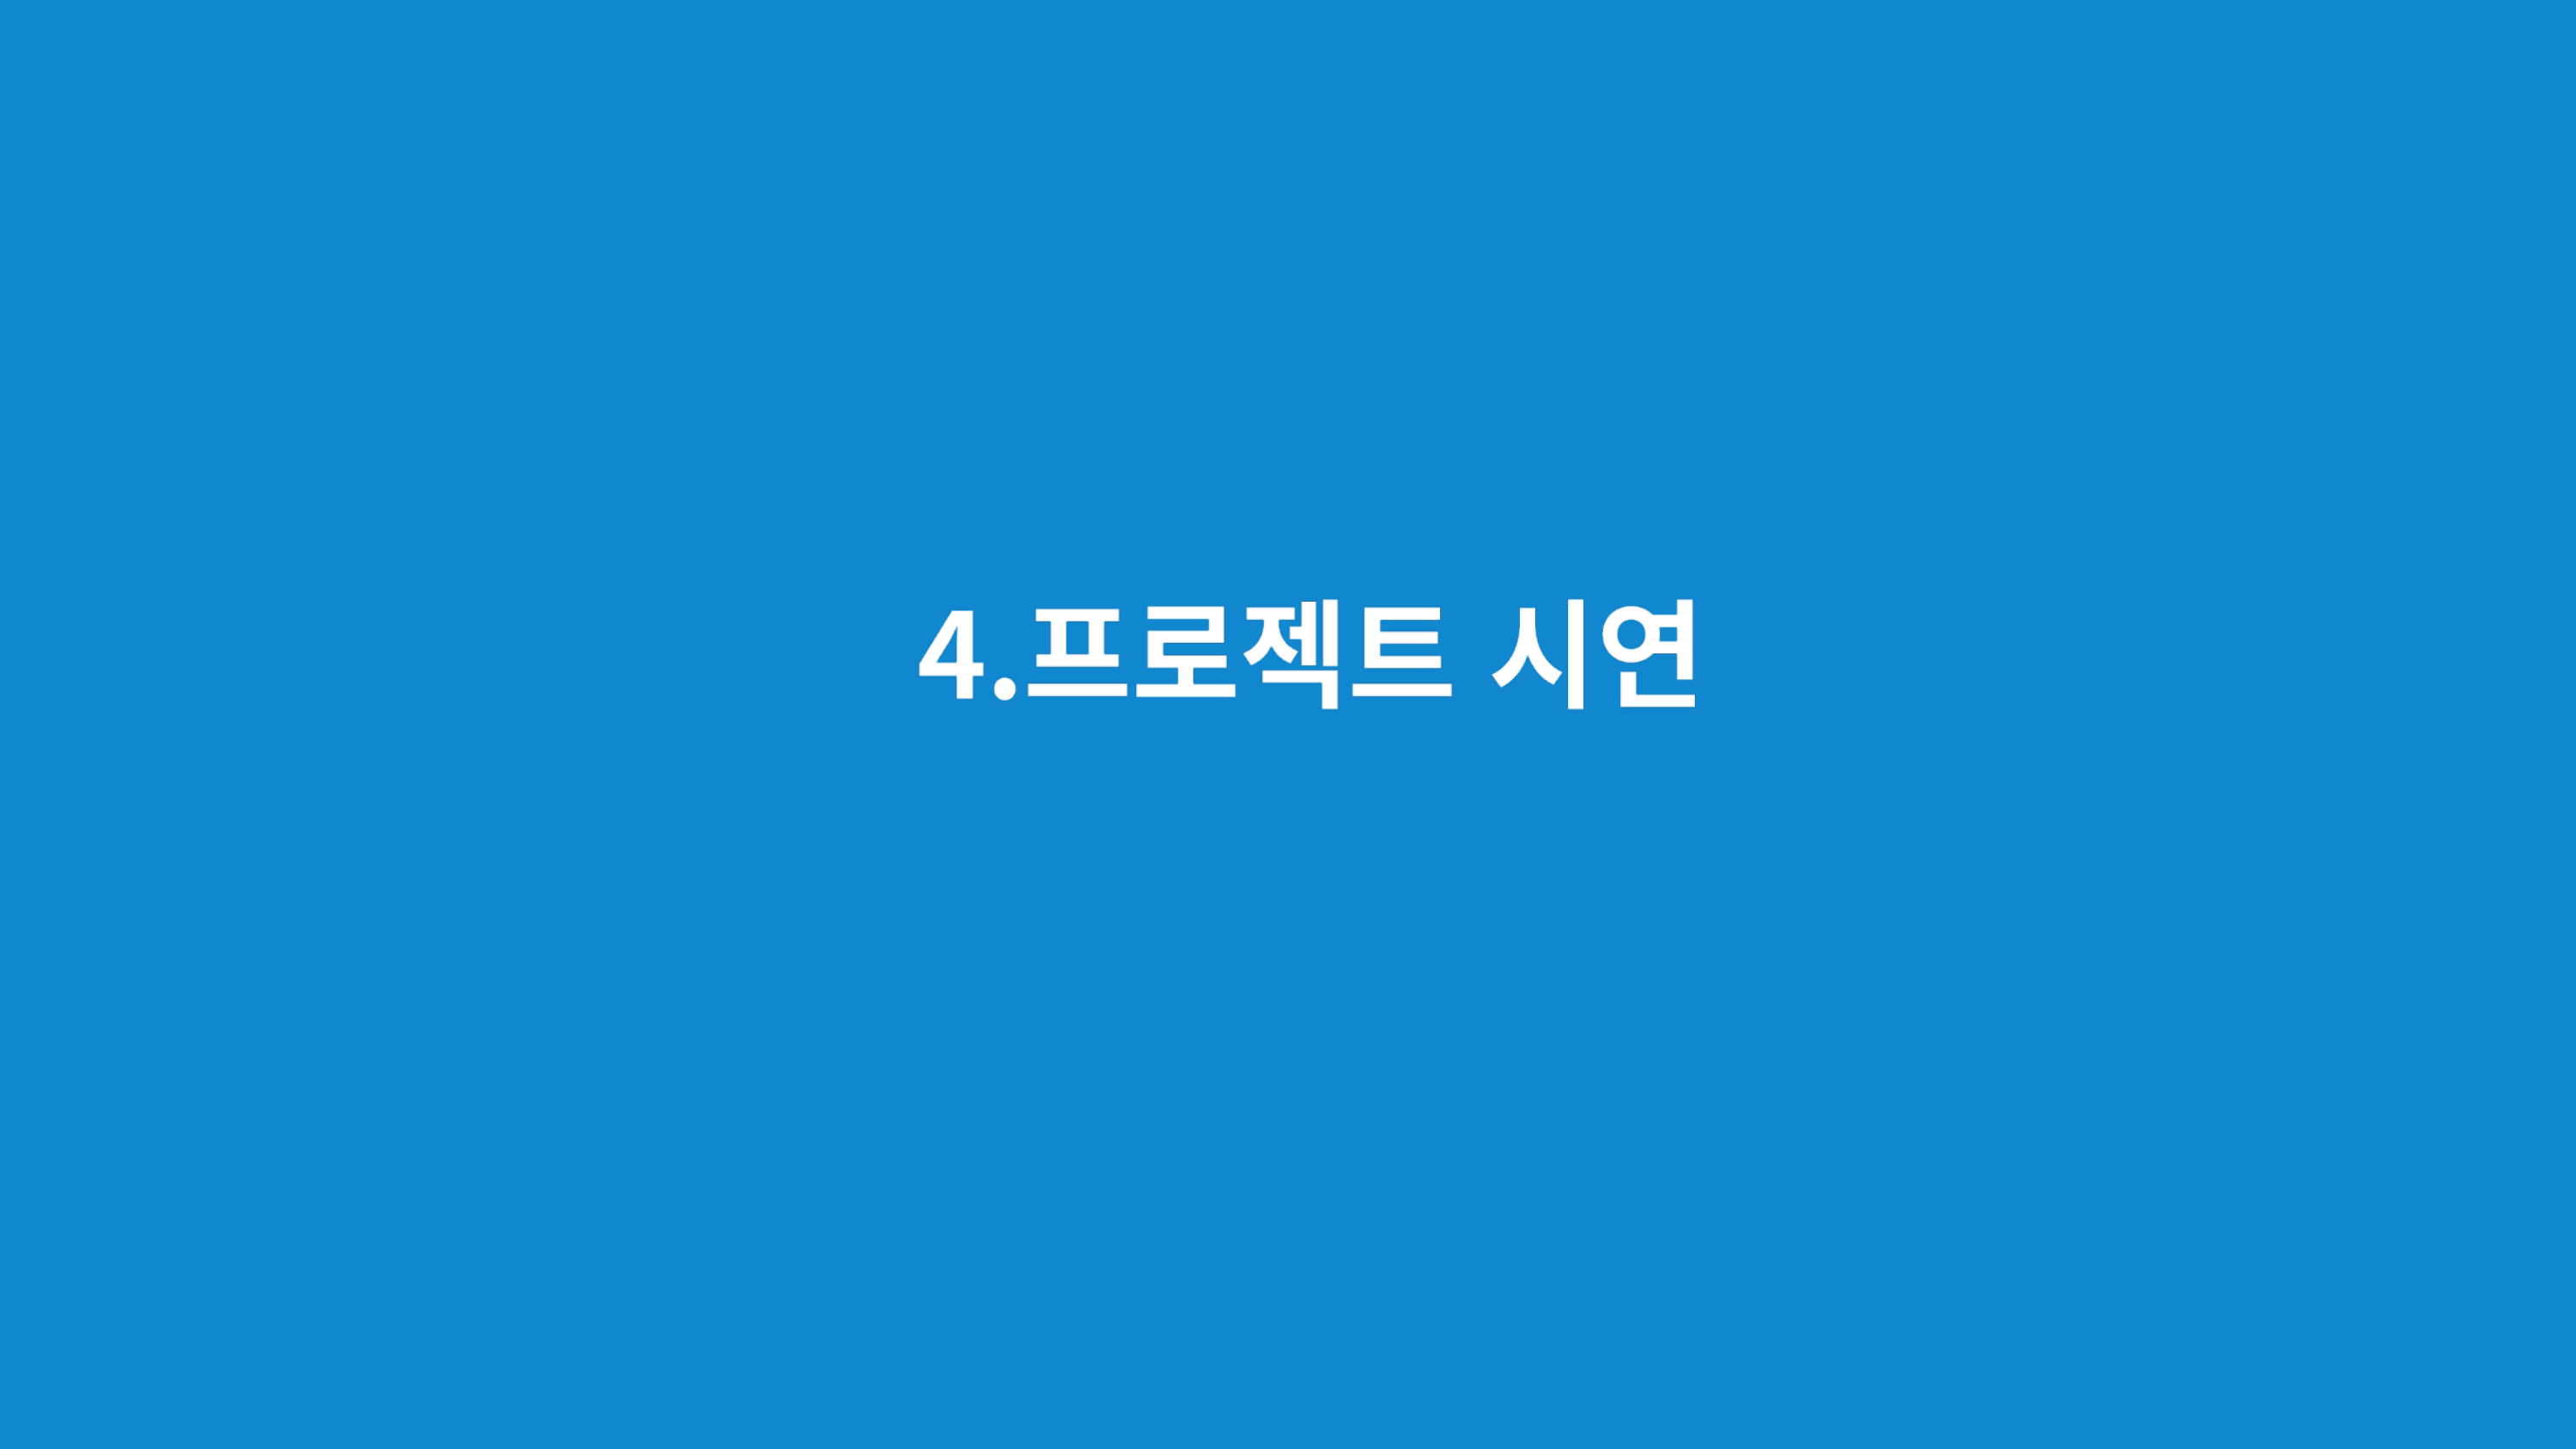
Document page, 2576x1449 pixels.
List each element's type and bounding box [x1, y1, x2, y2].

picture [534, 549, 1752, 765]
